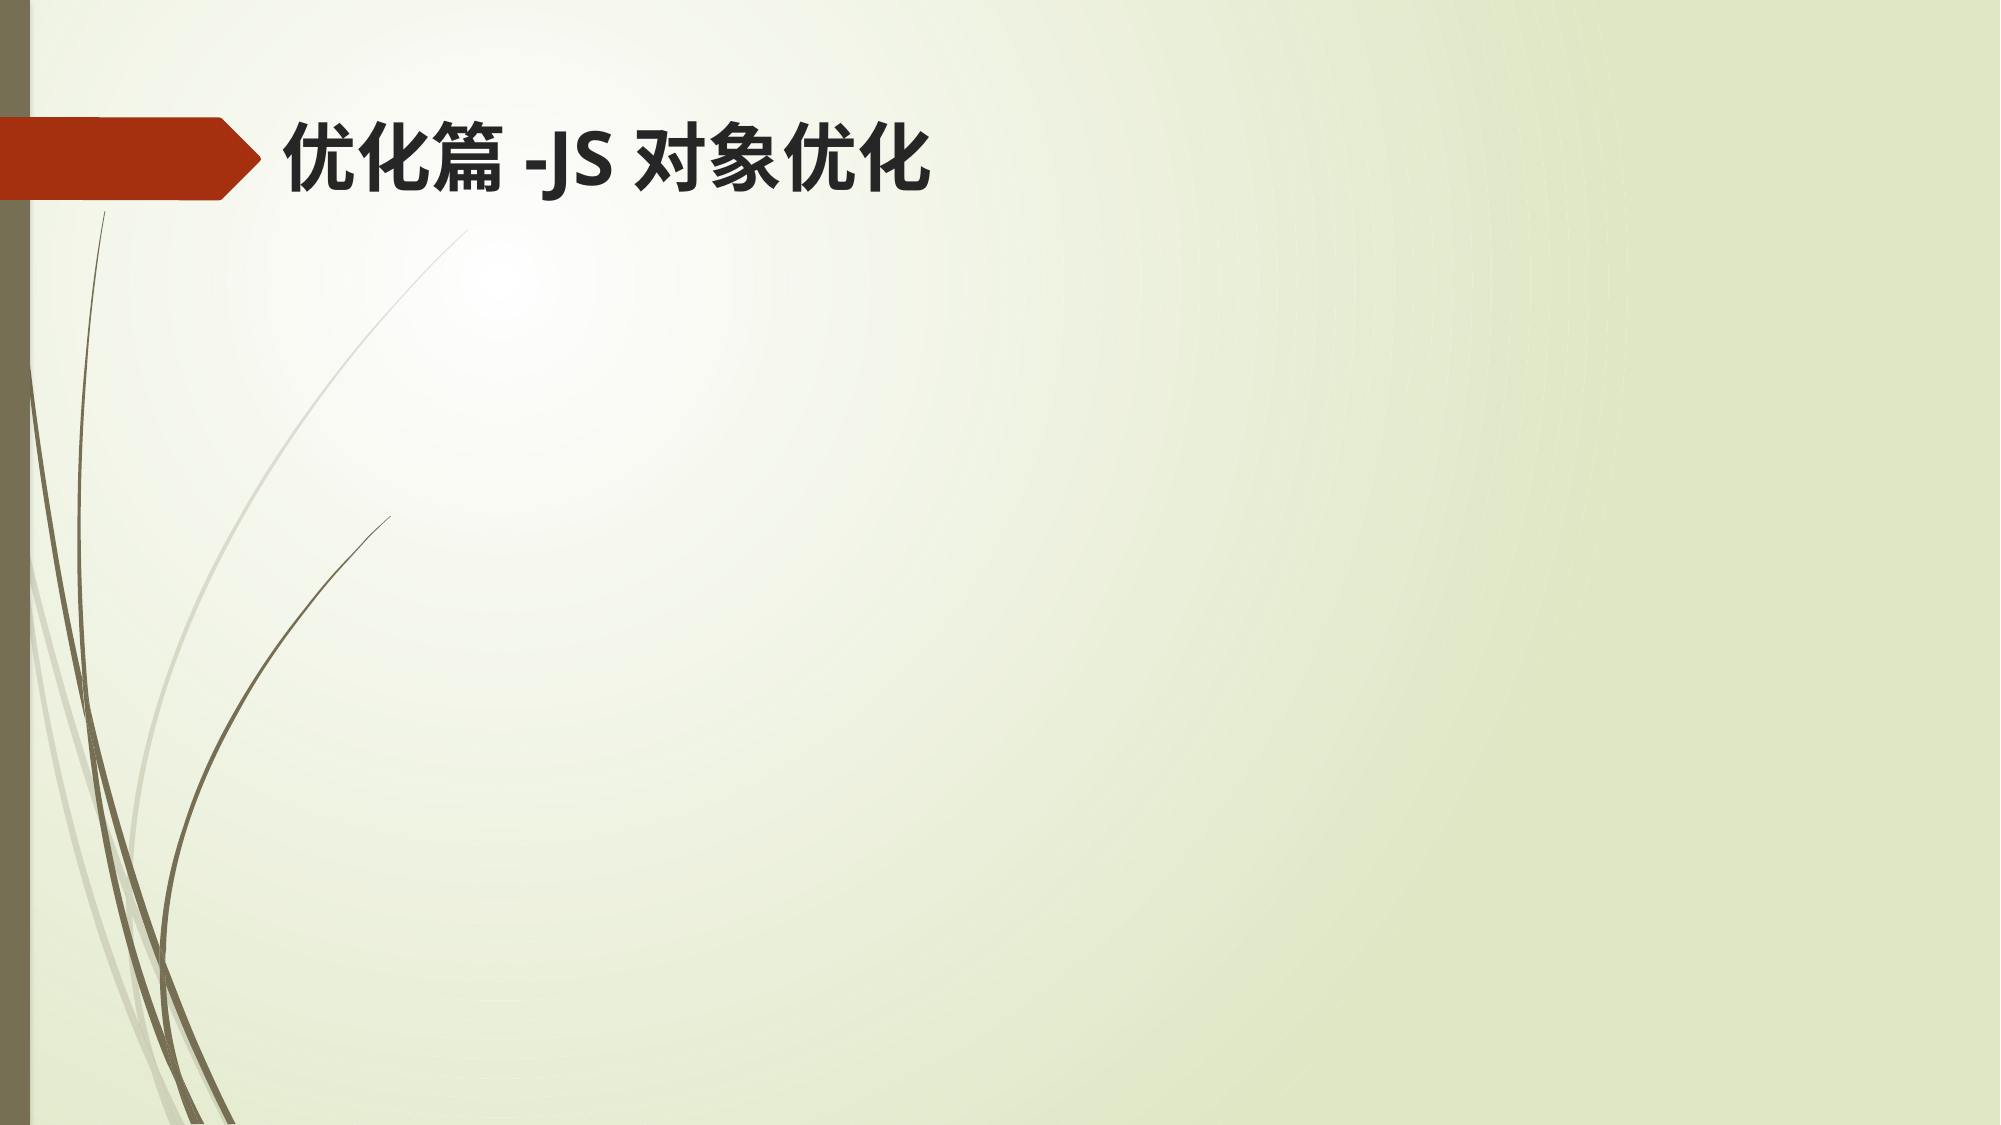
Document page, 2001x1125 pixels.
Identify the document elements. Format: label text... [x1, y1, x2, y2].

title 优化篇-JS对象优化 [266, 102, 1729, 313]
